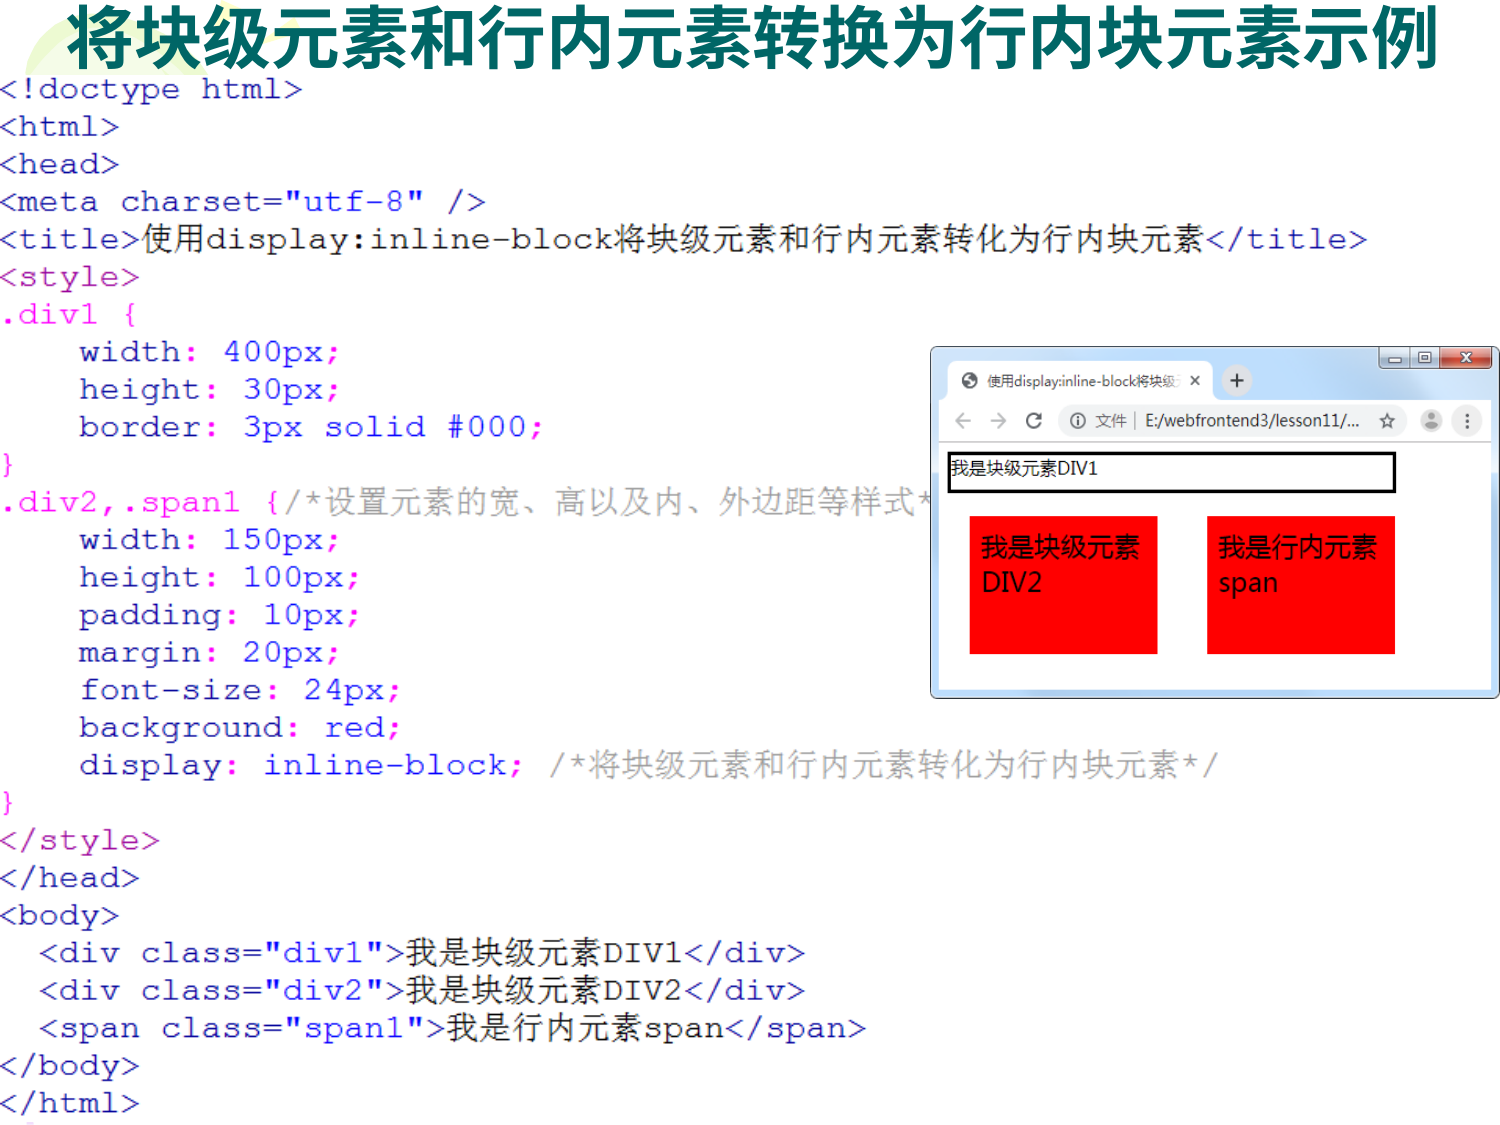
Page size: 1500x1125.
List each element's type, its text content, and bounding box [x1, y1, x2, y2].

title 将块级元素和行内元素转换为行内块元素示例 [24, 0, 1482, 87]
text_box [0, 75, 1372, 1122]
picture [930, 346, 1500, 699]
